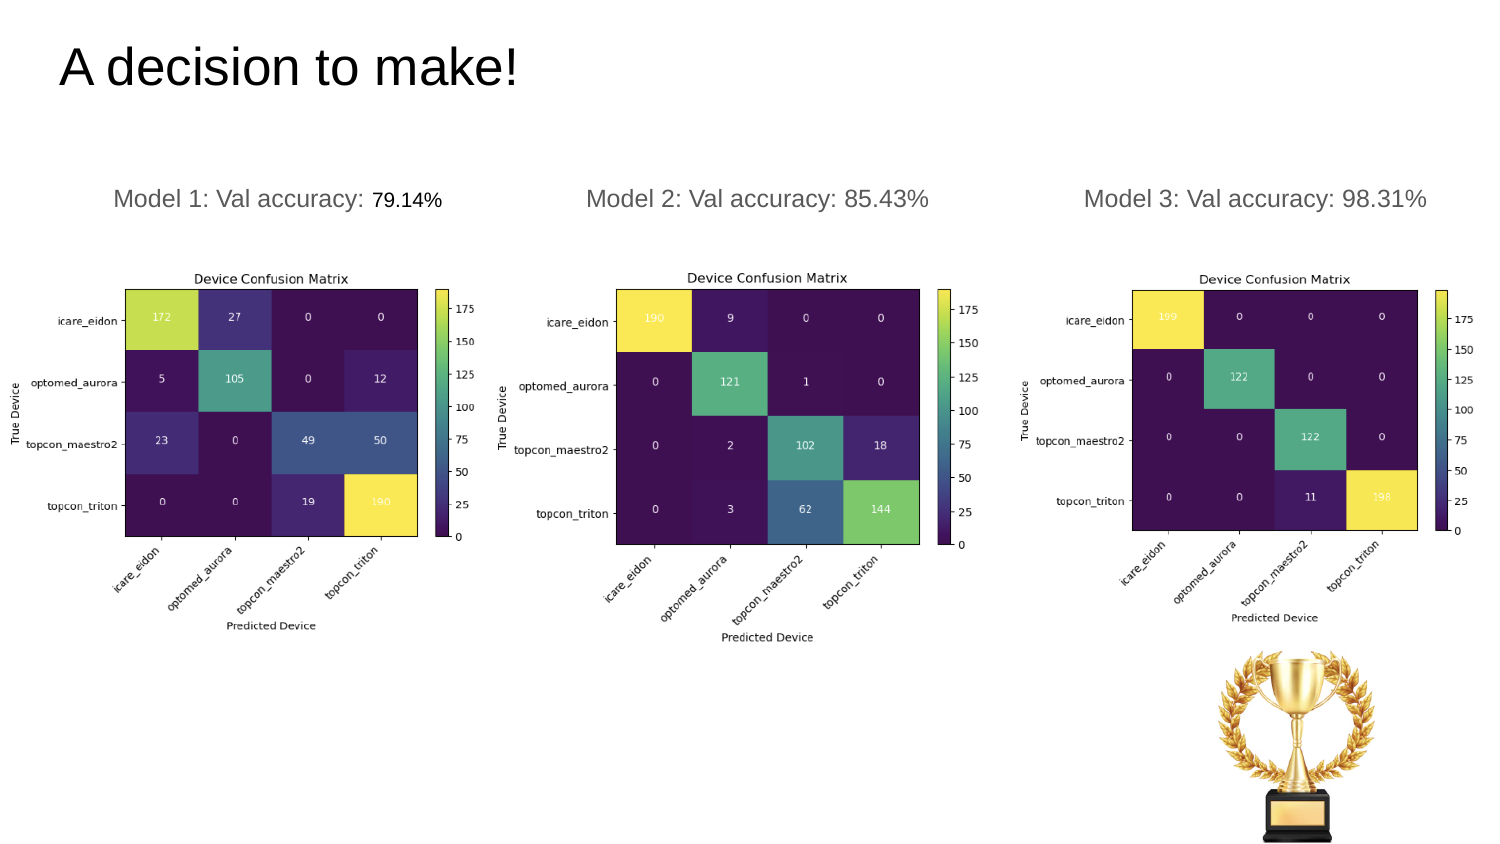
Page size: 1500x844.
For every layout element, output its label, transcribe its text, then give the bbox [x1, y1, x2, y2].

text_box Model 3: Val accuracy: 98.31% [1068, 167, 1481, 228]
text_box Model 1: Val accuracy: 79.14% [98, 167, 510, 258]
title A decision to make! [44, 17, 1443, 112]
text_box Model 2: Val accuracy: 85.43% [570, 167, 983, 228]
picture [4, 265, 1002, 655]
picture [1013, 265, 1481, 843]
